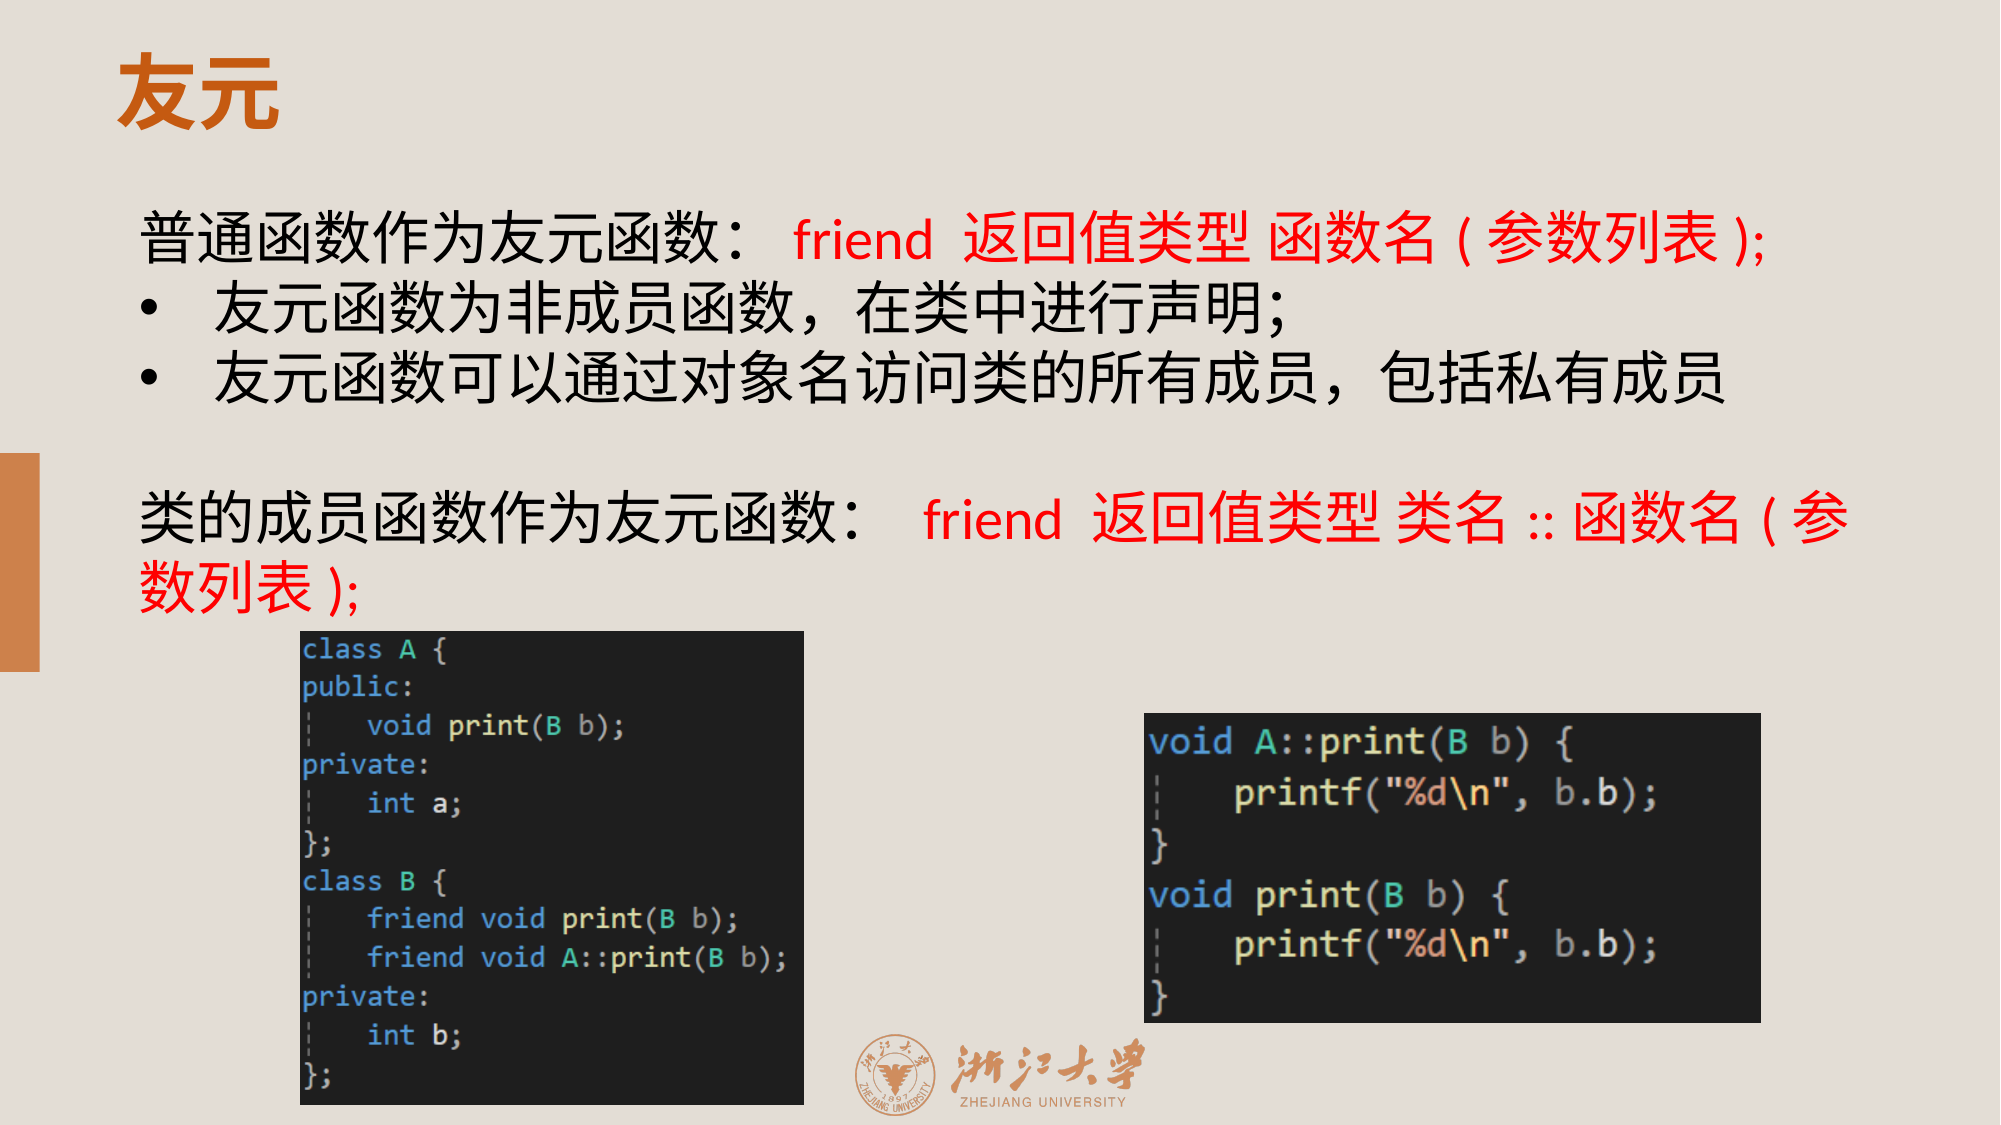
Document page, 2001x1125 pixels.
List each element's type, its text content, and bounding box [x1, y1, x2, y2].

text_box [0, 452, 41, 673]
text_box 普通函数作为友元函数：friend 返回值类型 函数名(参数列表); 友元函数为非成员函数，在类中进行声明； 友元函数可以通过对象名访问类的所有成员，包括私有成员 类的成员函数作为友元函数： friend 返回值类型 类名::函数名(参数列表); [124, 193, 1882, 629]
picture [1144, 713, 1761, 1023]
text_box 友元 [100, 32, 502, 148]
picture [855, 1034, 1145, 1116]
picture [300, 631, 804, 1105]
